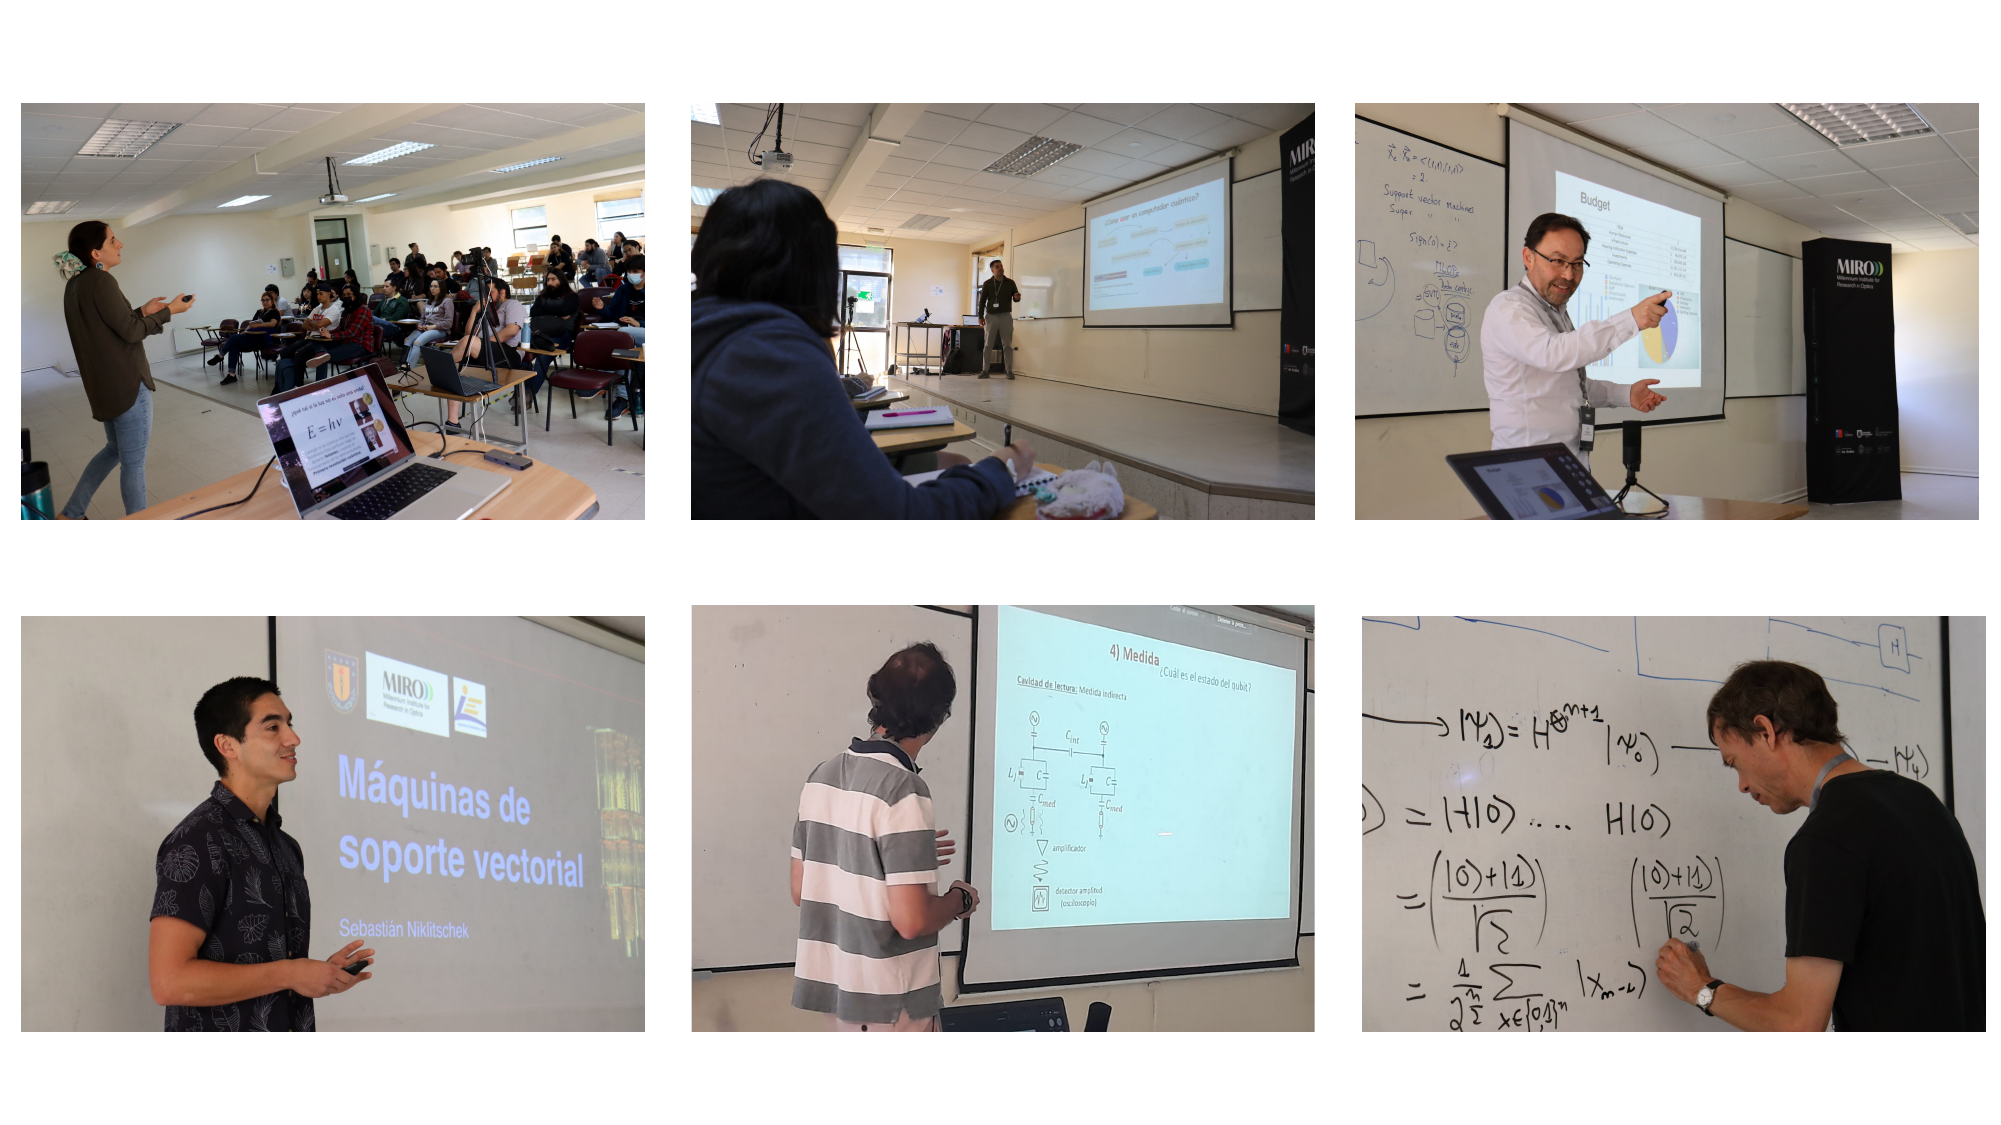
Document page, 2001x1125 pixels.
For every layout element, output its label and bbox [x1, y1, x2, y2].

picture [691, 103, 1315, 520]
picture [20, 103, 645, 520]
picture [691, 605, 1315, 1032]
picture [20, 616, 645, 1032]
picture [1362, 616, 1986, 1032]
picture [1355, 103, 1979, 520]
